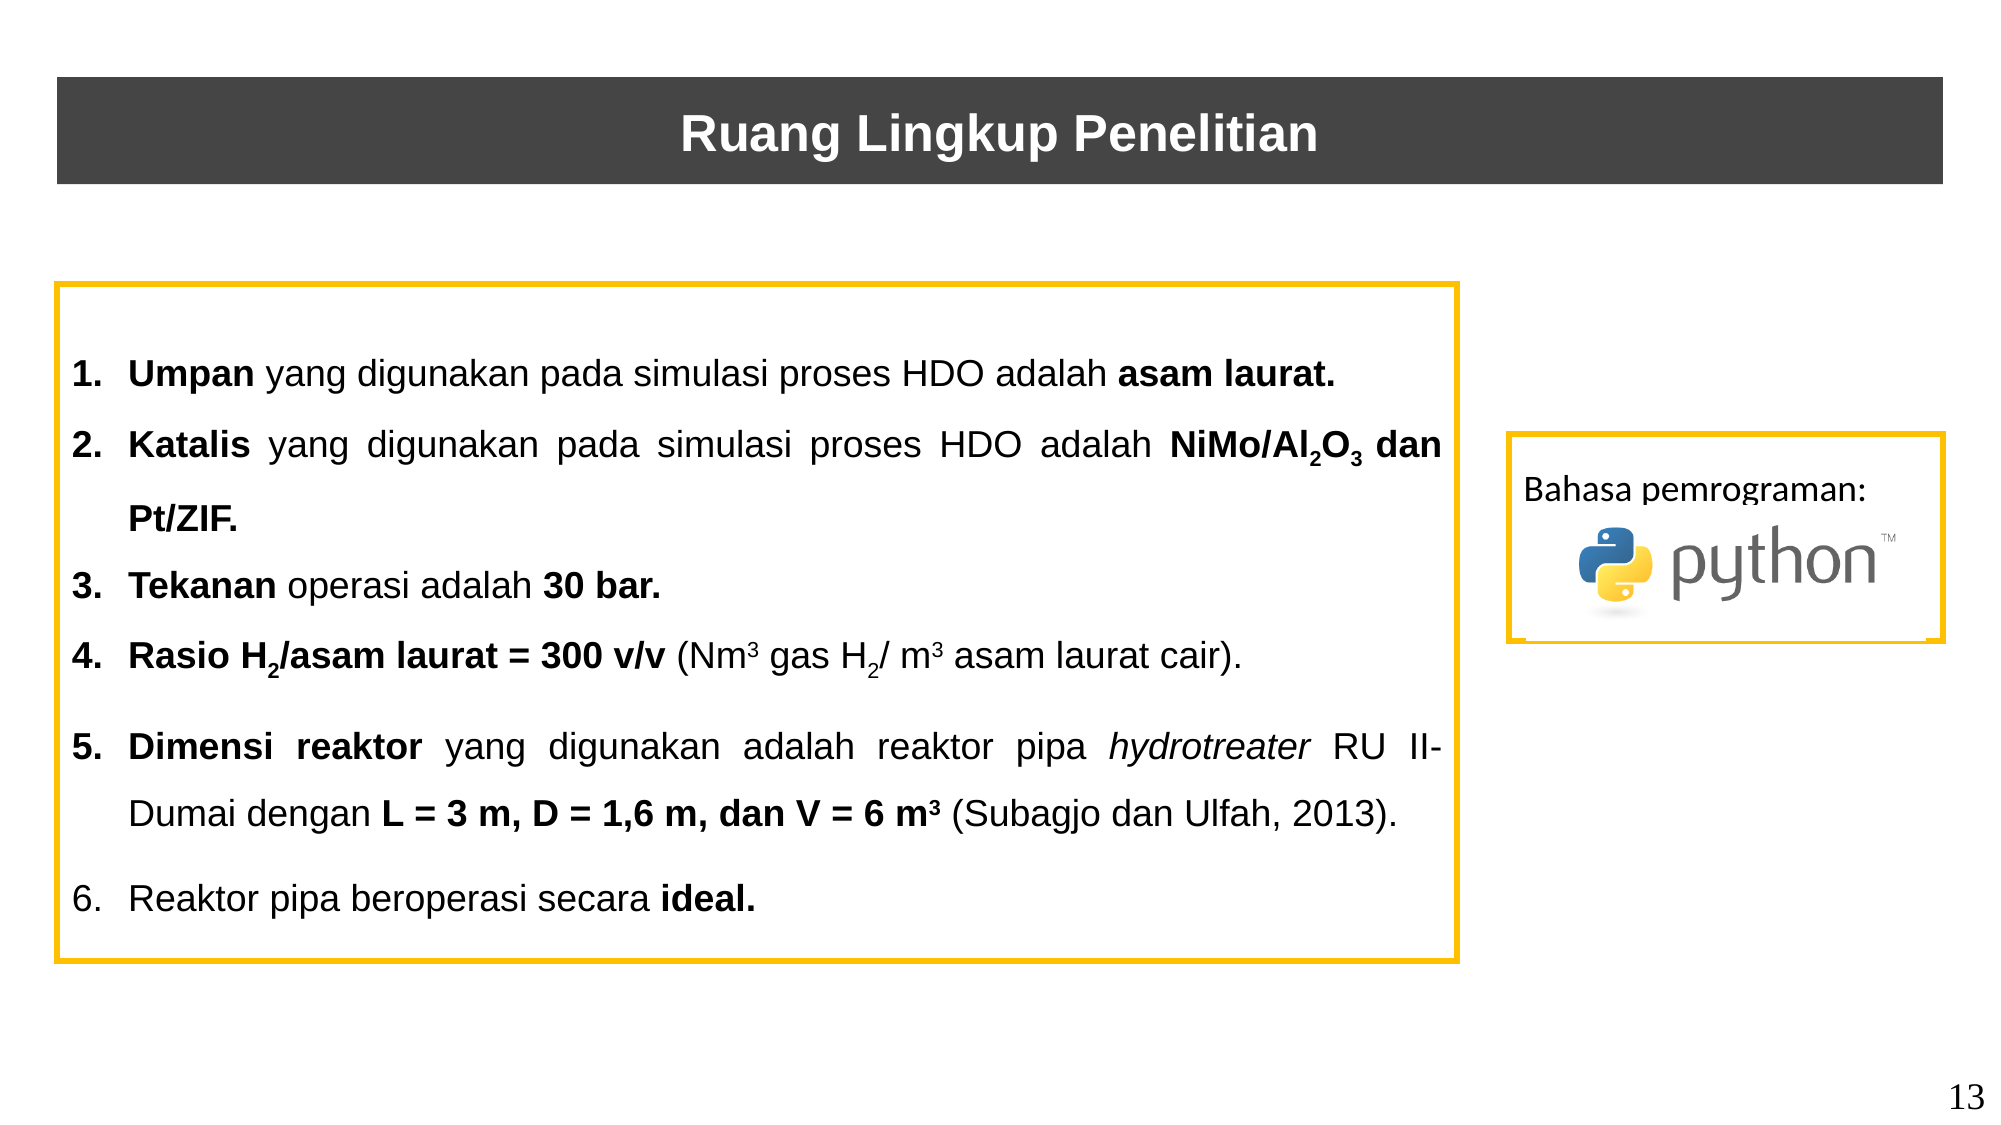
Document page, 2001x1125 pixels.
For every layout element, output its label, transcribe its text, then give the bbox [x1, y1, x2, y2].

text_box Bahasa pemrograman: [1508, 433, 1944, 642]
text_box Umpan yang digunakan pada simulasi proses HDO adalah asam laurat. Katalis yang digunakan pada simulasi proses HDO adalah NiMo/Al2O3 dan Pt/ZIF. Tekanan operasi adalah 30 bar. Rasio H2/asam laurat = 300 v/v (Nm3 gas H2/ m3 asam laurat cair). Dimensi reaktor yang digunakan adalah reaktor pipa hydrotreater RU II-Dumai dengan L = 3 m, D = 1,6 m, dan V = 6 m3 (Subagjo dan Ulfah, 2013). Reaktor pipa beroperasi secara ideal. [56, 283, 1458, 962]
text_box Ruang Lingkup Penelitian [56, 76, 1944, 185]
picture [1526, 505, 1926, 641]
